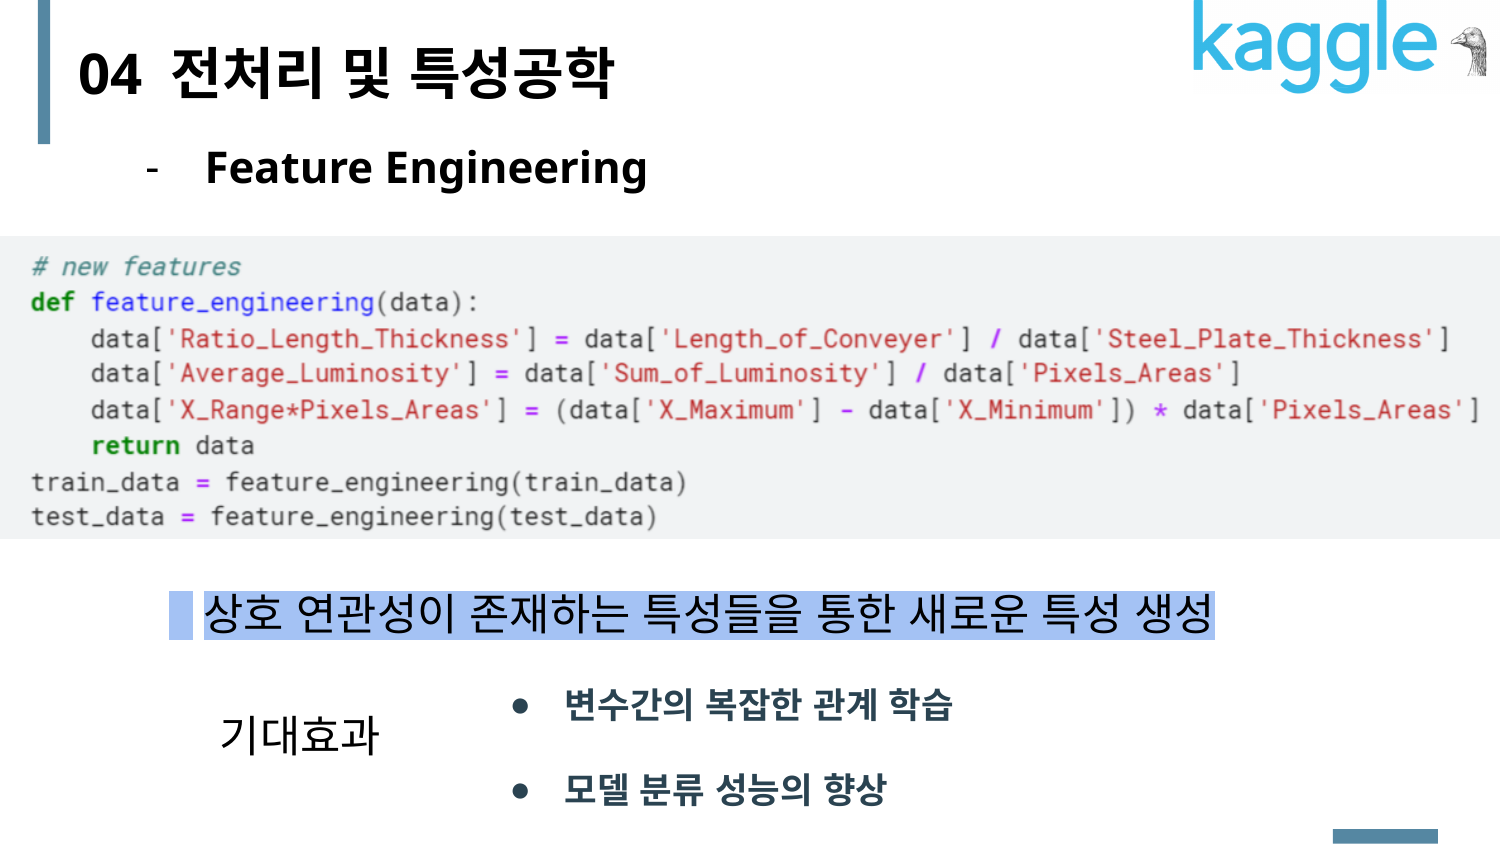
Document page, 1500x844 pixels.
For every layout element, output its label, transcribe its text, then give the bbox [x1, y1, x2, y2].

text_box Feature Engineering [114, 124, 861, 205]
text_box 변수간의 복잡한 관계 학습 모델 분류 성능의 향상 [478, 666, 1269, 741]
text_box [37, 0, 51, 145]
picture [0, 236, 1500, 539]
text_box 전처리 및 특성공학 [159, 32, 738, 112]
text_box 기대효과 [205, 694, 441, 830]
text_box 상호 연관성이 존재하는 특성들을 통한 새로운 특성 생성 [153, 571, 1347, 666]
text_box [1332, 829, 1438, 844]
text_box 04 [67, 32, 159, 112]
picture [1193, 0, 1500, 94]
